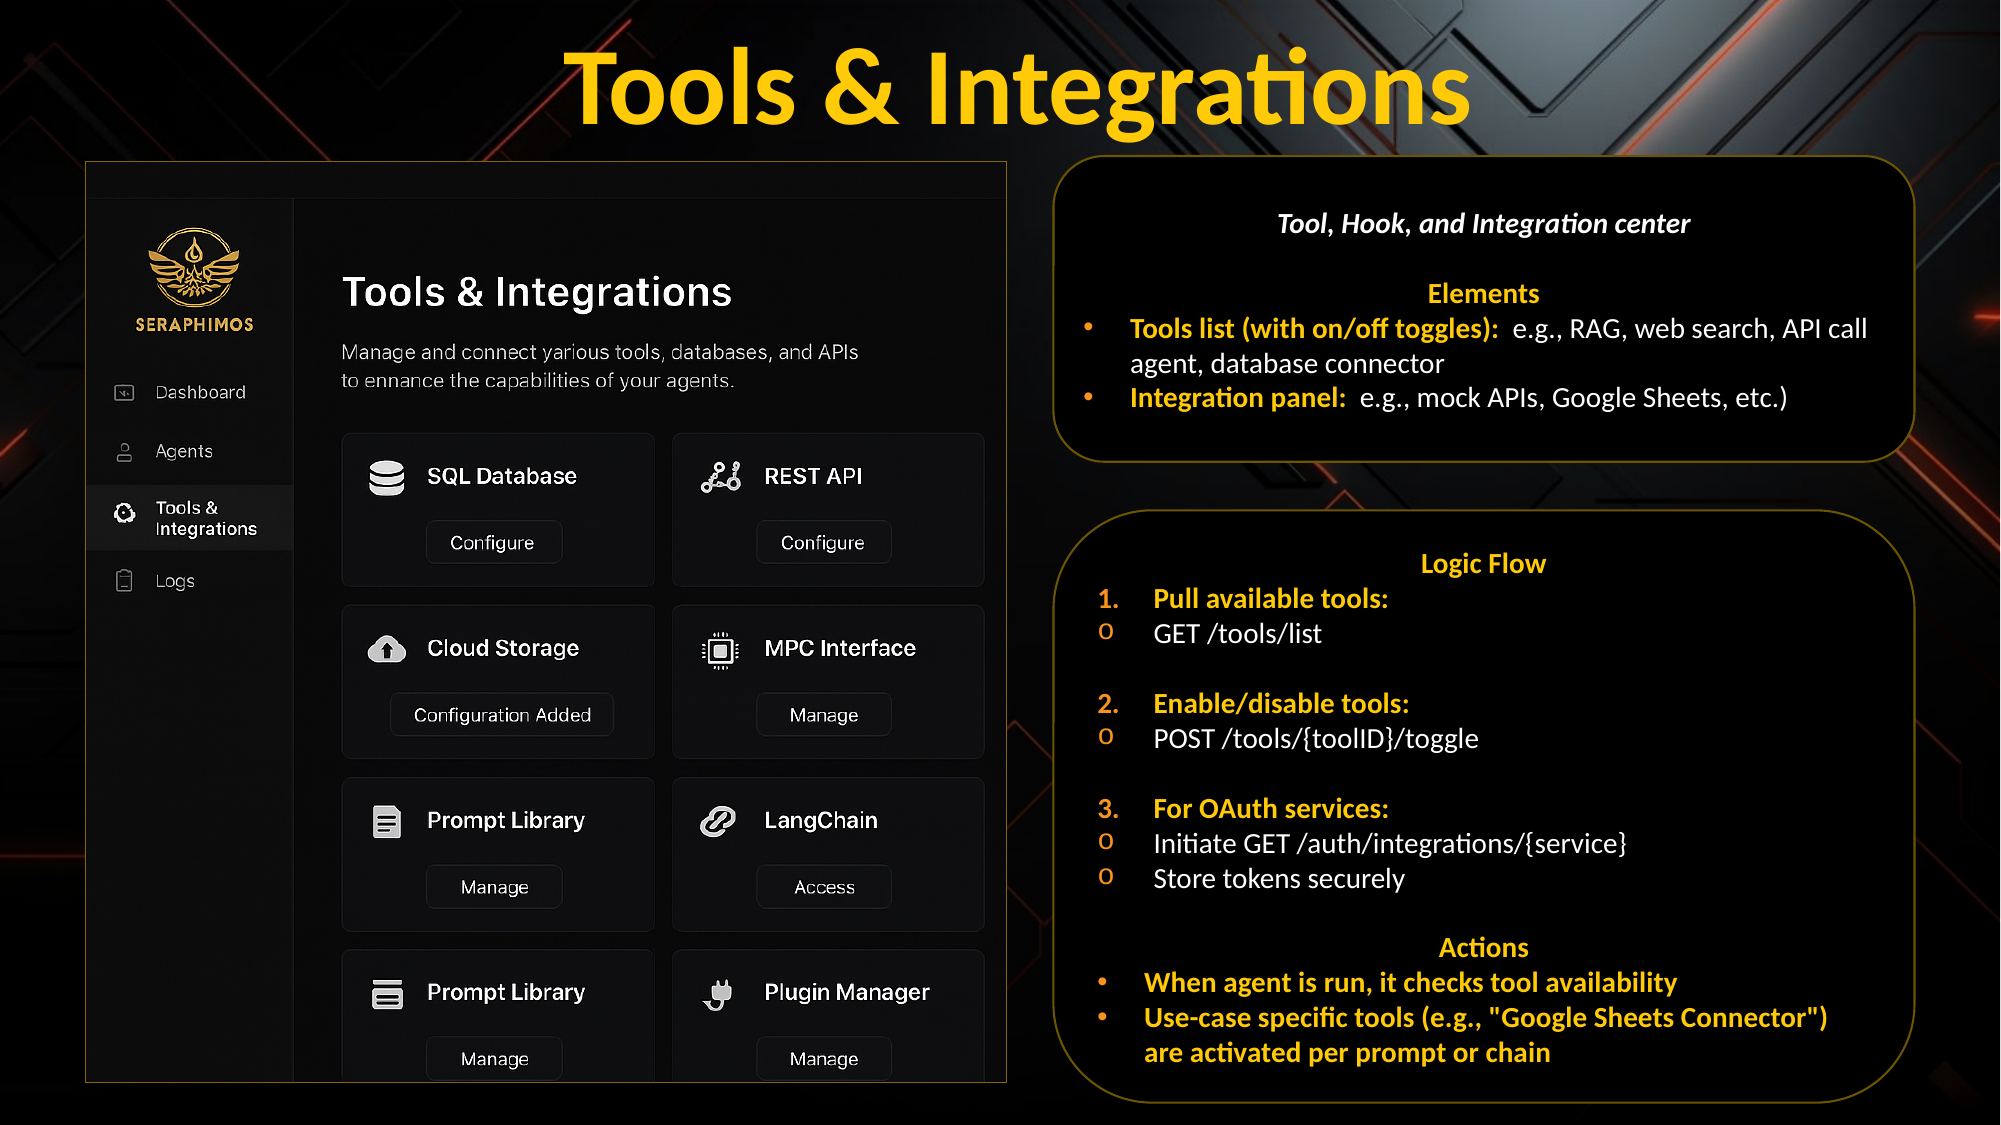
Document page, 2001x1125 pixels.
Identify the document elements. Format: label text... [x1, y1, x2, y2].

text_box Tool, Hook, and Integration center Elements Tools list (with on/off toggles): e.g., RAG, web search, API call agent, database connector Integration panel: e.g., mock APIs, Google Sheets, etc.) [1053, 156, 1915, 462]
picture [0, 0, 2001, 1125]
text_box Logic Flow Pull available tools: GET /tools/list Enable/disable tools: POST /tools/{toolID}/toggle For OAuth services: Initiate GET /auth/integrations/{service} Store tokens securely Actions When agent is run, it checks tool availability Use-case specific tools (e.g., "Google Sheets Connector") are activated per prompt or chain [1053, 510, 1915, 1103]
title Tools & Integrations [0, 22, 2000, 157]
slide_number 6 [1827, 1092, 1863, 1103]
